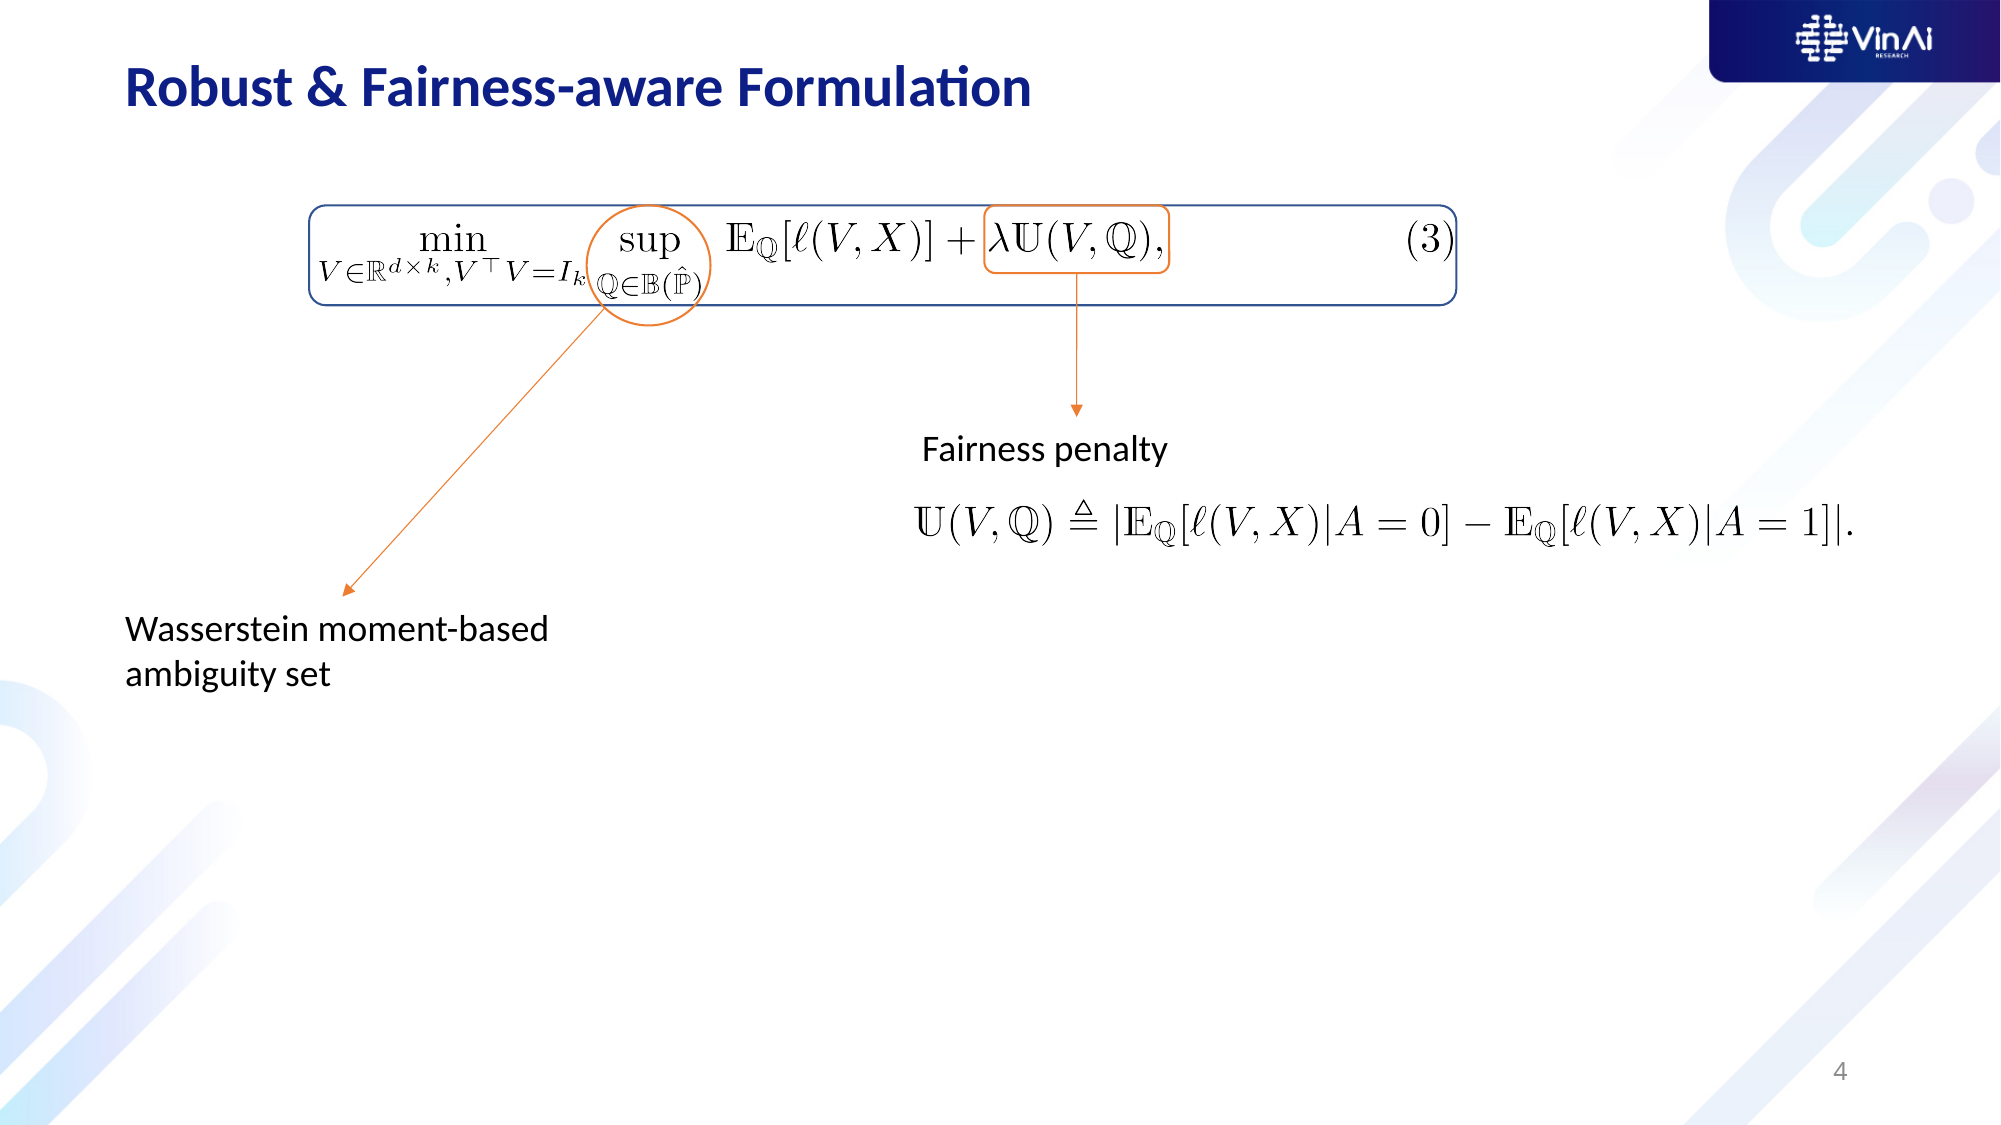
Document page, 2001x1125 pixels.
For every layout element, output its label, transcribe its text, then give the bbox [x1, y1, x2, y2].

slide_number 4 [1412, 1042, 1863, 1103]
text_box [342, 307, 605, 597]
text_box [696, 301, 1076, 307]
picture [0, 0, 2001, 1125]
text_box Robust & Fairness-aware Formulation [110, 40, 1883, 126]
text_box [1078, 210, 1458, 307]
text_box [597, 301, 700, 327]
text_box Fairness penalty [907, 416, 1247, 522]
text_box [308, 205, 601, 307]
text_box Wasserstein moment-based ambiguity set [110, 596, 575, 702]
